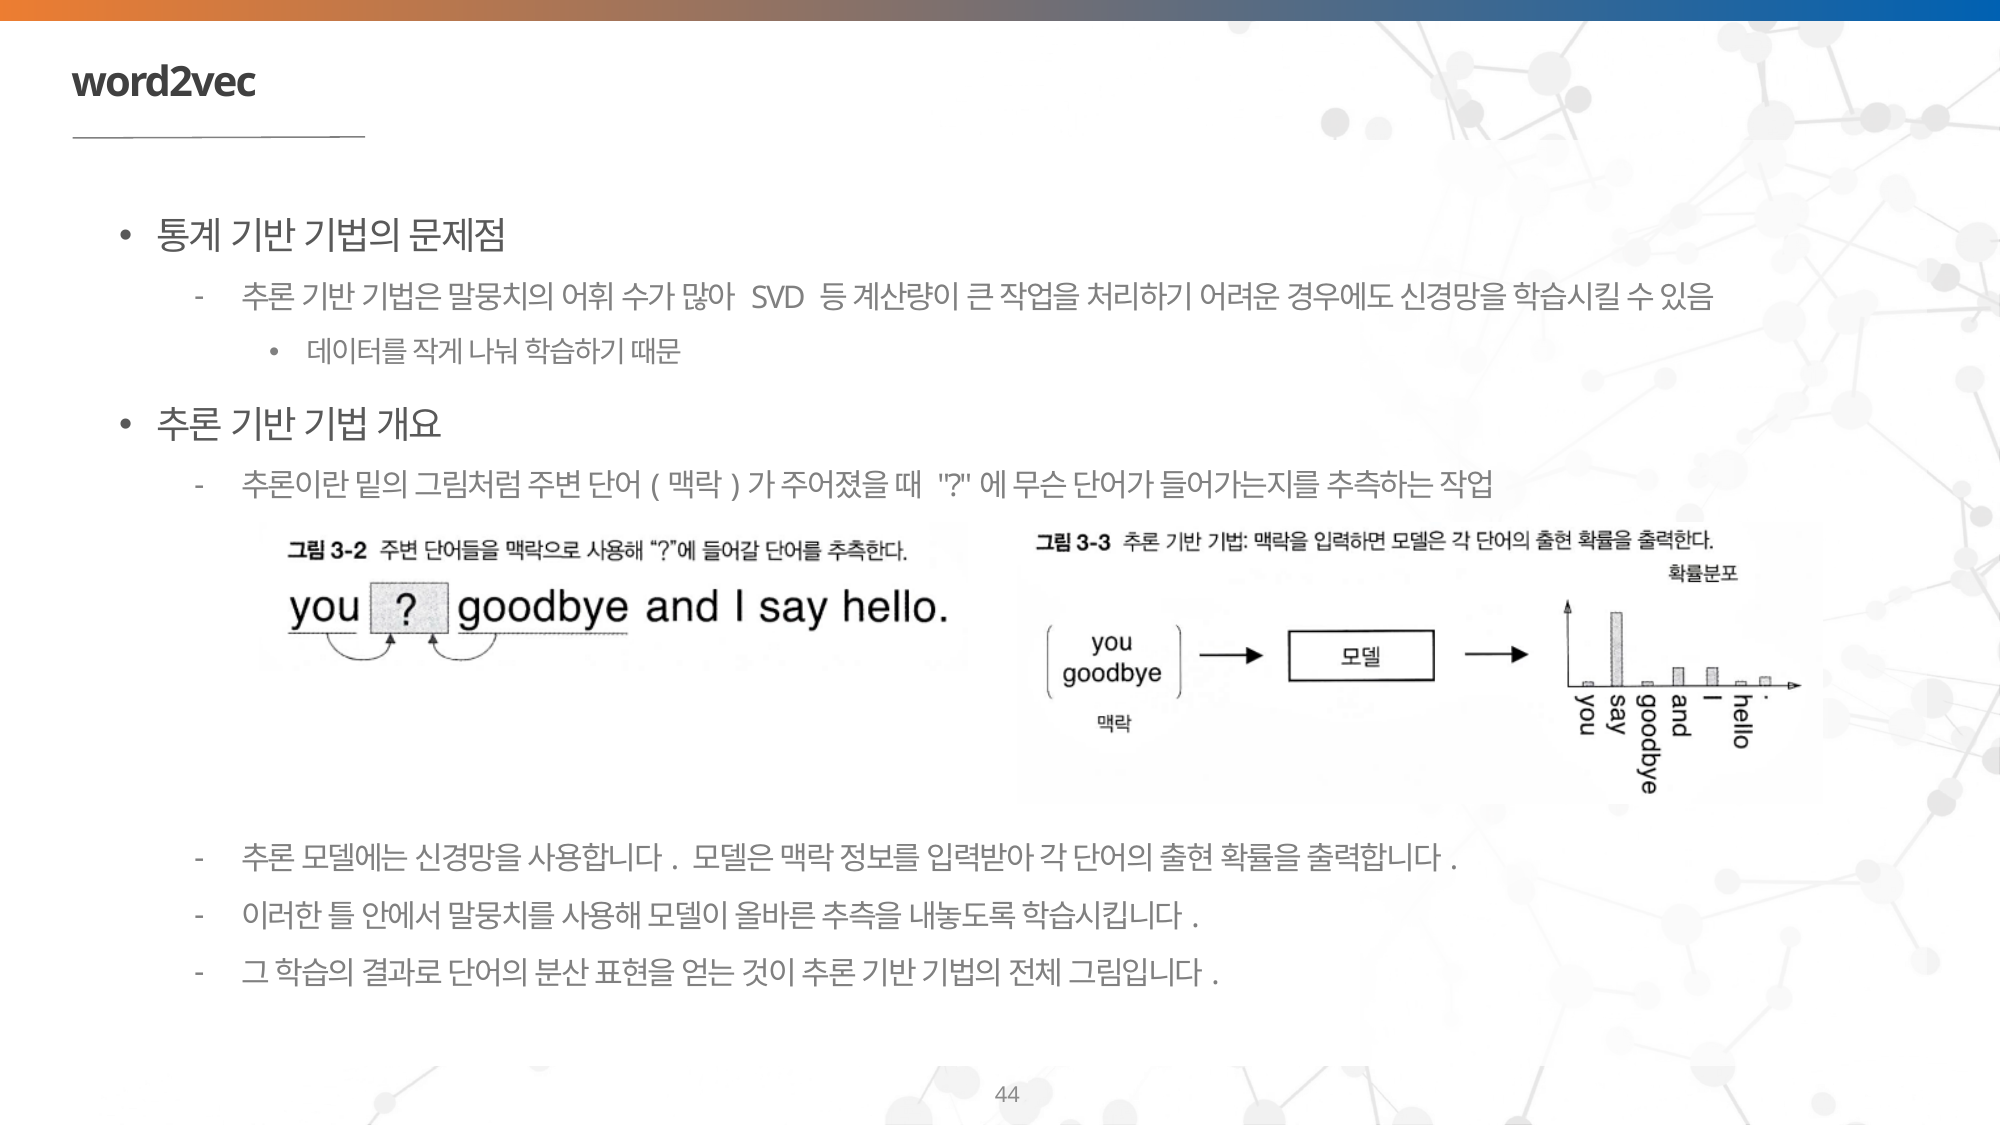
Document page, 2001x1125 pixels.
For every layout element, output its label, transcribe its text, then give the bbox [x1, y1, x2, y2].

slide_number 44 [782, 1065, 1233, 1125]
title word2vec [56, 49, 1162, 117]
picture [259, 522, 968, 671]
list 통계 기반 기법의 문제점 추론 기반 기법은 말뭉치의 어휘 수가 많아 SVD 등 계산량이 큰 작업을 처리하기 어려운 경우에도 신경망을 학습시킬 수 있음 데이터를 작게 나눠 학습하기 때문 추론 기반 기법 개요 추론이란 밑의 그림처럼 주변 단어(맥락)가 주어졌을 때 "?"에 무슨 단어가 들어가는지를 추측하는 작업 추론 모델에는 신경망을 사용합니다. 모델은 맥락 정보를 입력받아 각 단어의 출현 확률을 출력합니다. 이러한 틀 안에서 말뭉치를 사용해 모델이 올바른 추측을 내놓도록 학습시킵니다. 그 학습의 결과로 단어의 분산 표현을 얻는 것이 추론 기반 기법의 전체 그림입니다. [104, 193, 1911, 1035]
picture [1017, 522, 1823, 804]
